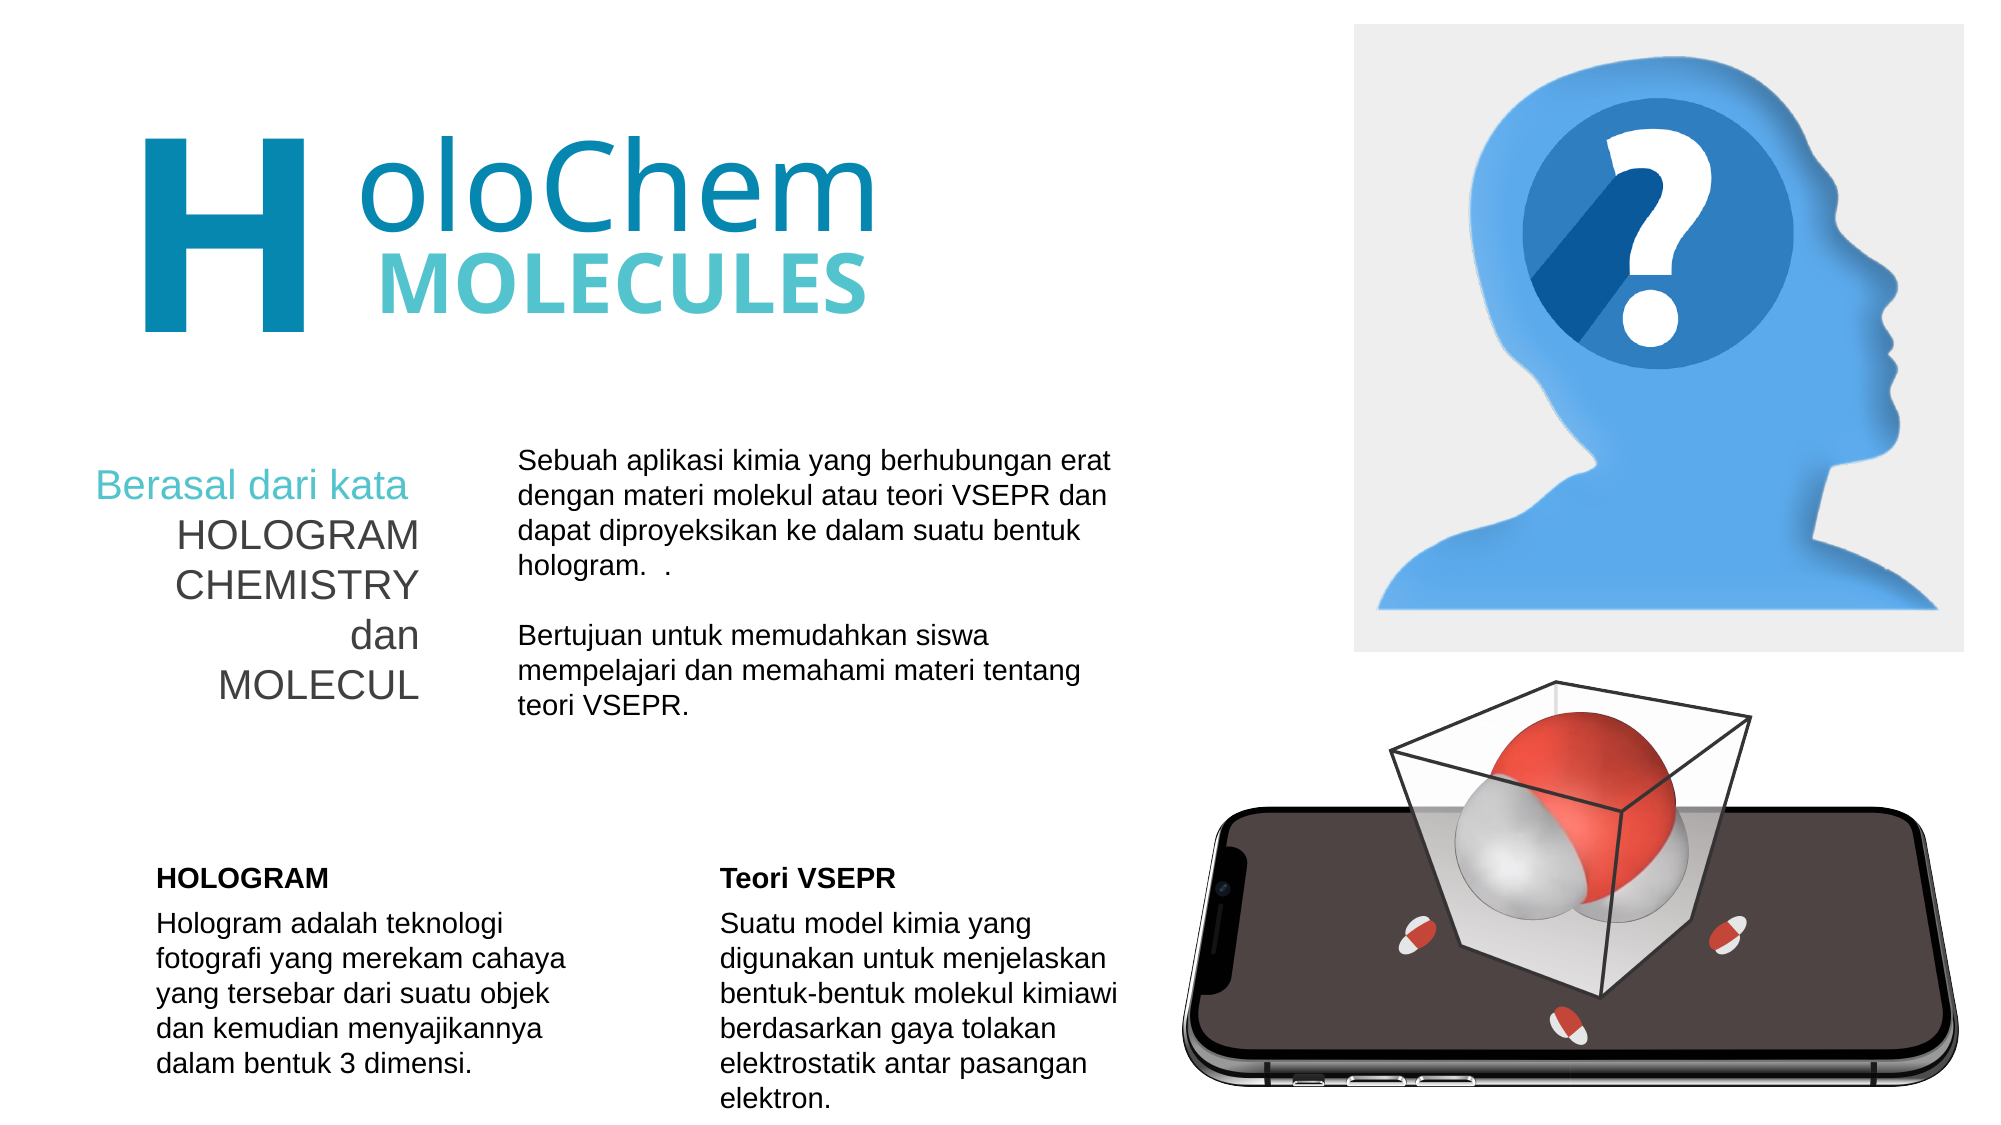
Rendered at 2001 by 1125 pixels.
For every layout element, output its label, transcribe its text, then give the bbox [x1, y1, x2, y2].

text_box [106, 52, 974, 396]
picture [1354, 24, 1964, 652]
text_box Sebuah aplikasi kimia yang berhubungan erat dengan materi molekul atau teori VSEPR dan dapat diproyeksikan ke dalam suatu bentuk hologram. . Bertujuan untuk memudahkan siswa mempelajari dan memahami materi tentang teori VSEPR. [503, 433, 1151, 729]
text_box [705, 851, 1151, 1125]
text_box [141, 851, 587, 1089]
picture [1182, 680, 1959, 1087]
text_box Berasal dari kata HOLOGRAM CHEMISTRY dan MOLECUL [66, 450, 435, 716]
